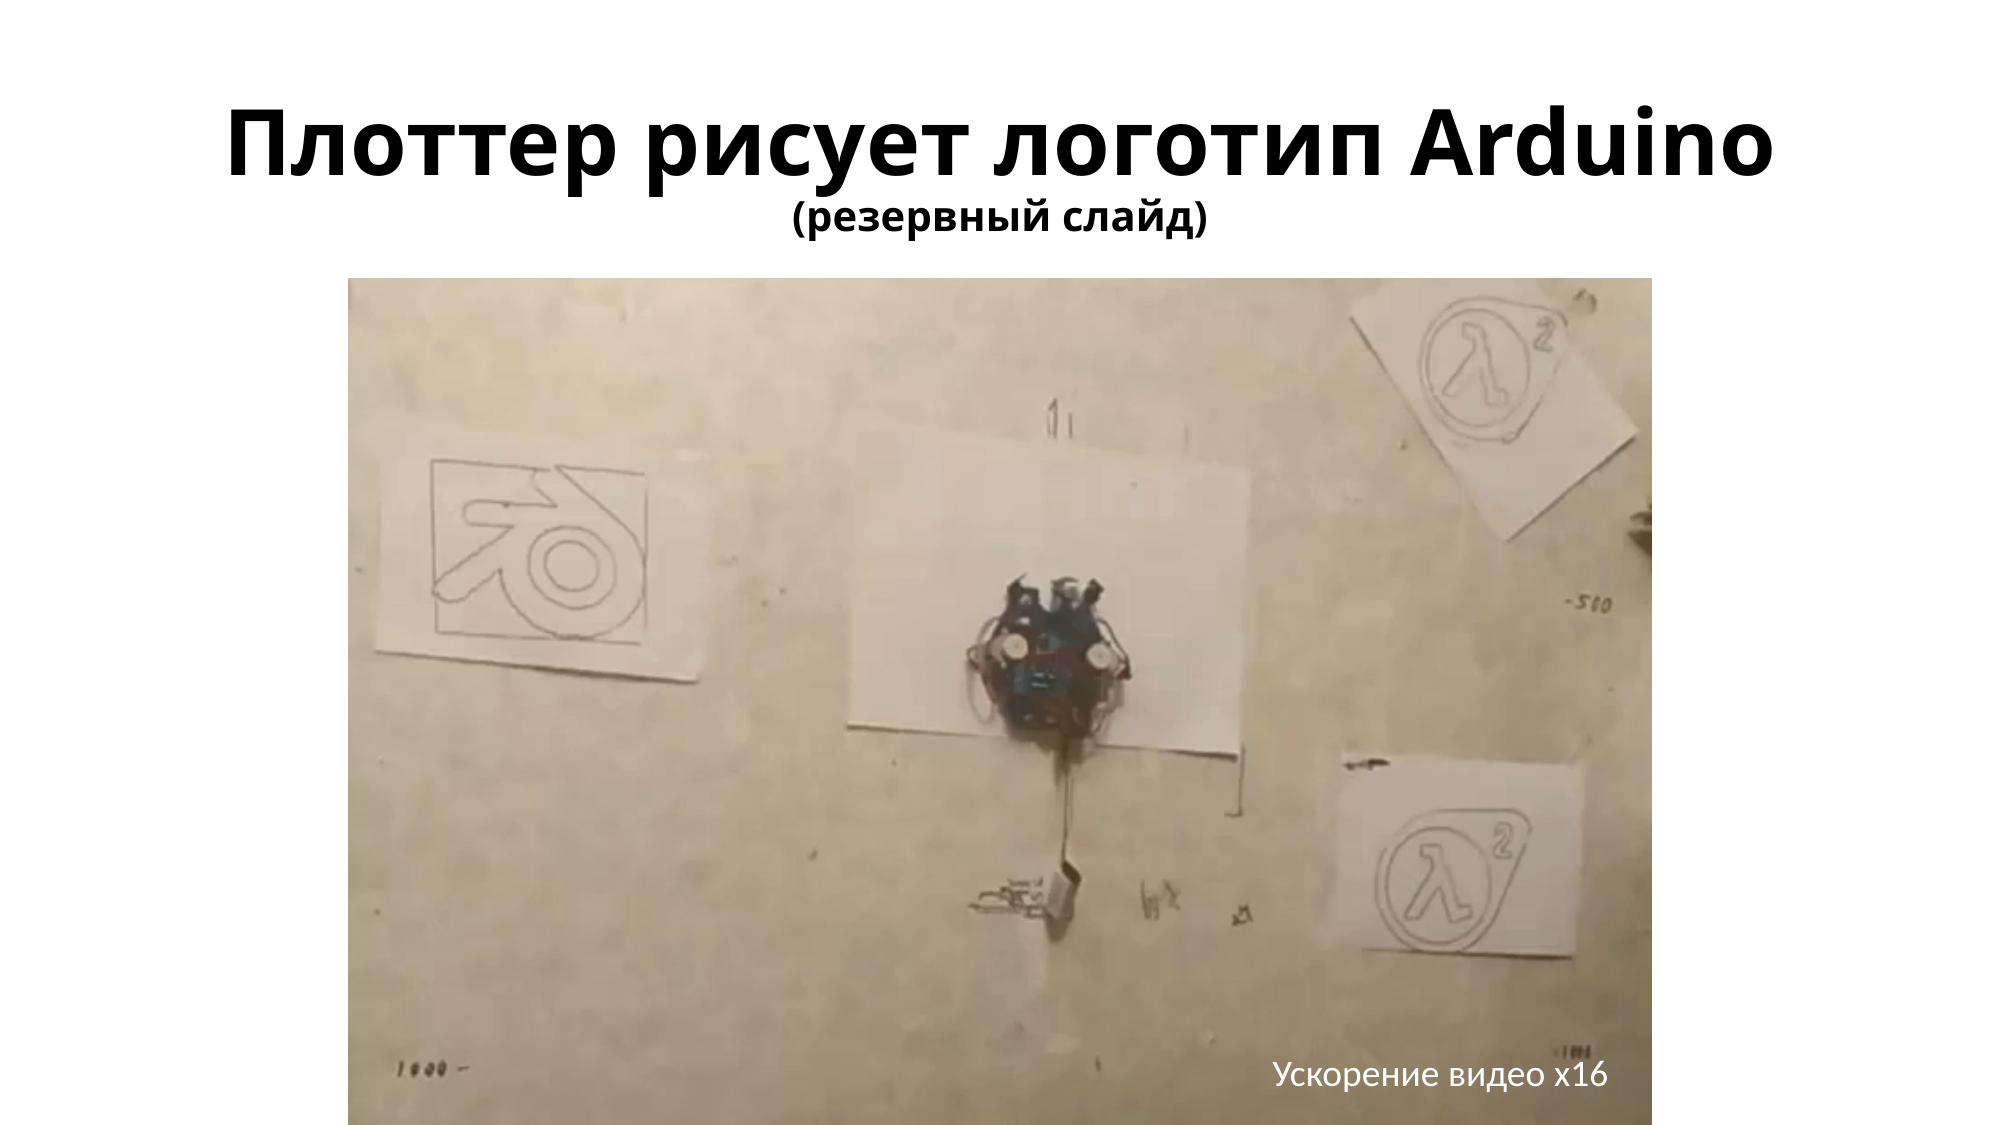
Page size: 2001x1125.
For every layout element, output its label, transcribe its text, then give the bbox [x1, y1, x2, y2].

title Плоттер рисует логотип Arduino (резервный слайд) [137, 59, 1863, 278]
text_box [347, 277, 1652, 1125]
